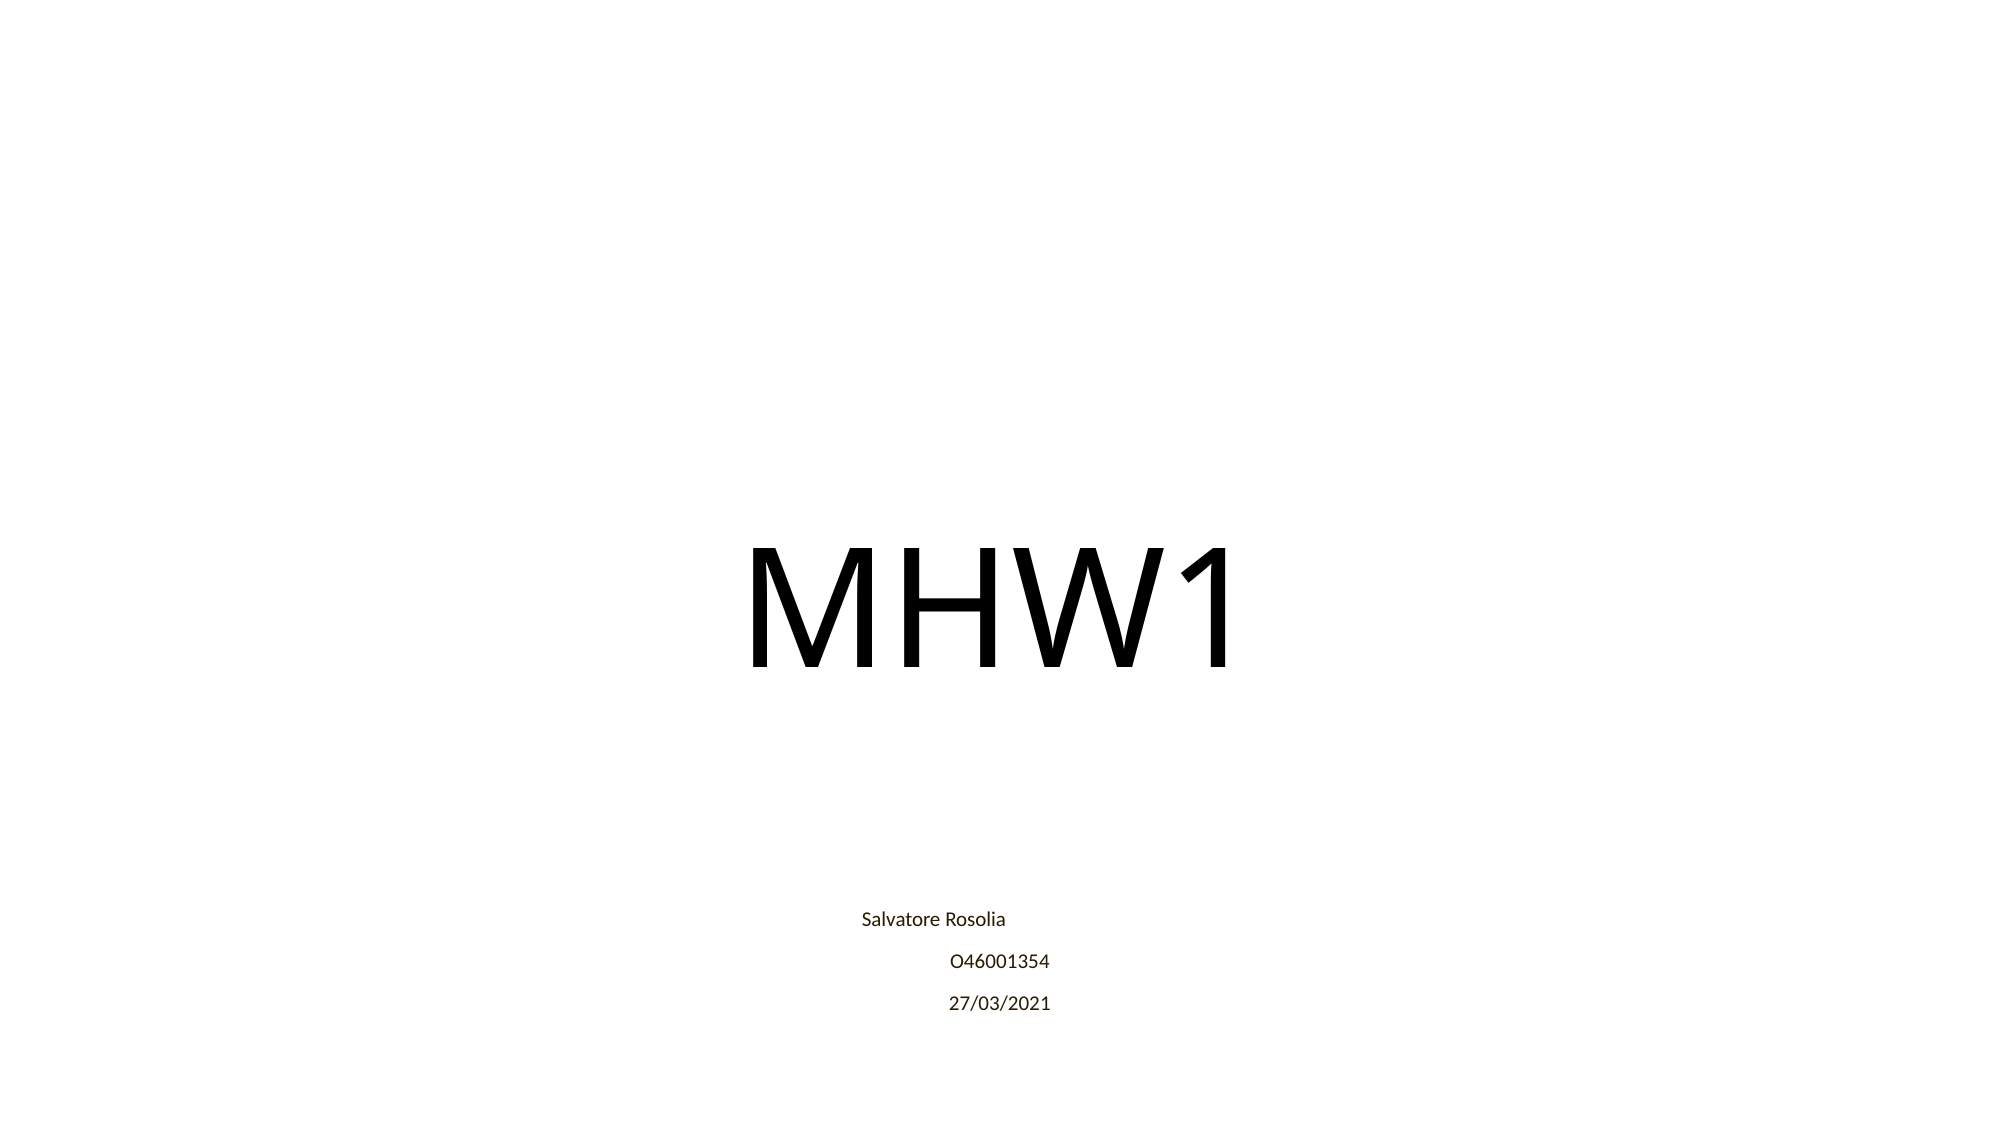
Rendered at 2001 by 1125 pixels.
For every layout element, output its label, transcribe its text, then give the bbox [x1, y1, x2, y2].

subtitle Salvatore Rosolia O46001354 27/03/2021 [340, 901, 1660, 1023]
title MHW1 [259, 141, 1741, 711]
